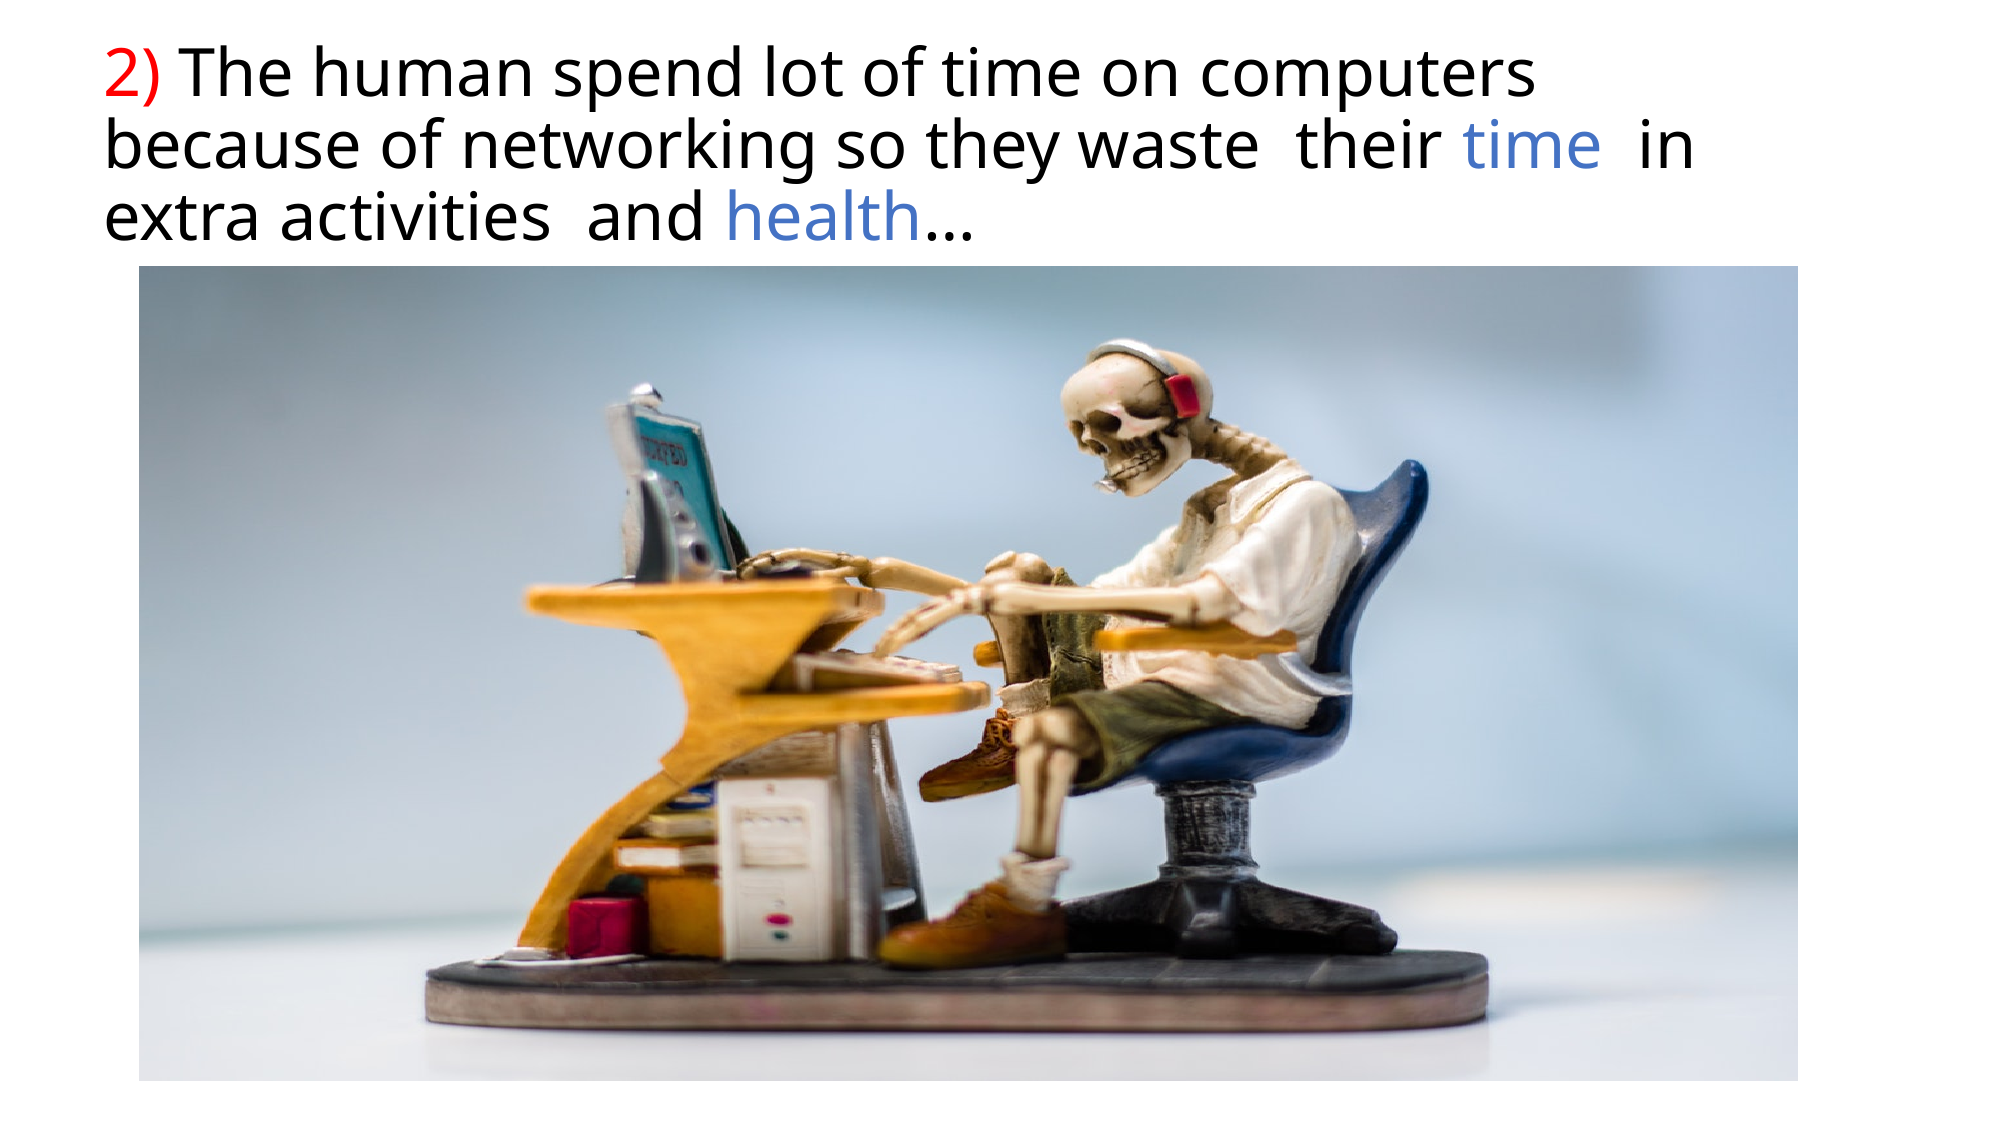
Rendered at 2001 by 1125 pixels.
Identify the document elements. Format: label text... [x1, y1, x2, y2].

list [139, 266, 1798, 1081]
title 2) The human spend lot of time on computers because of networking so they waste their time in extra activities and health… [88, 27, 1814, 267]
